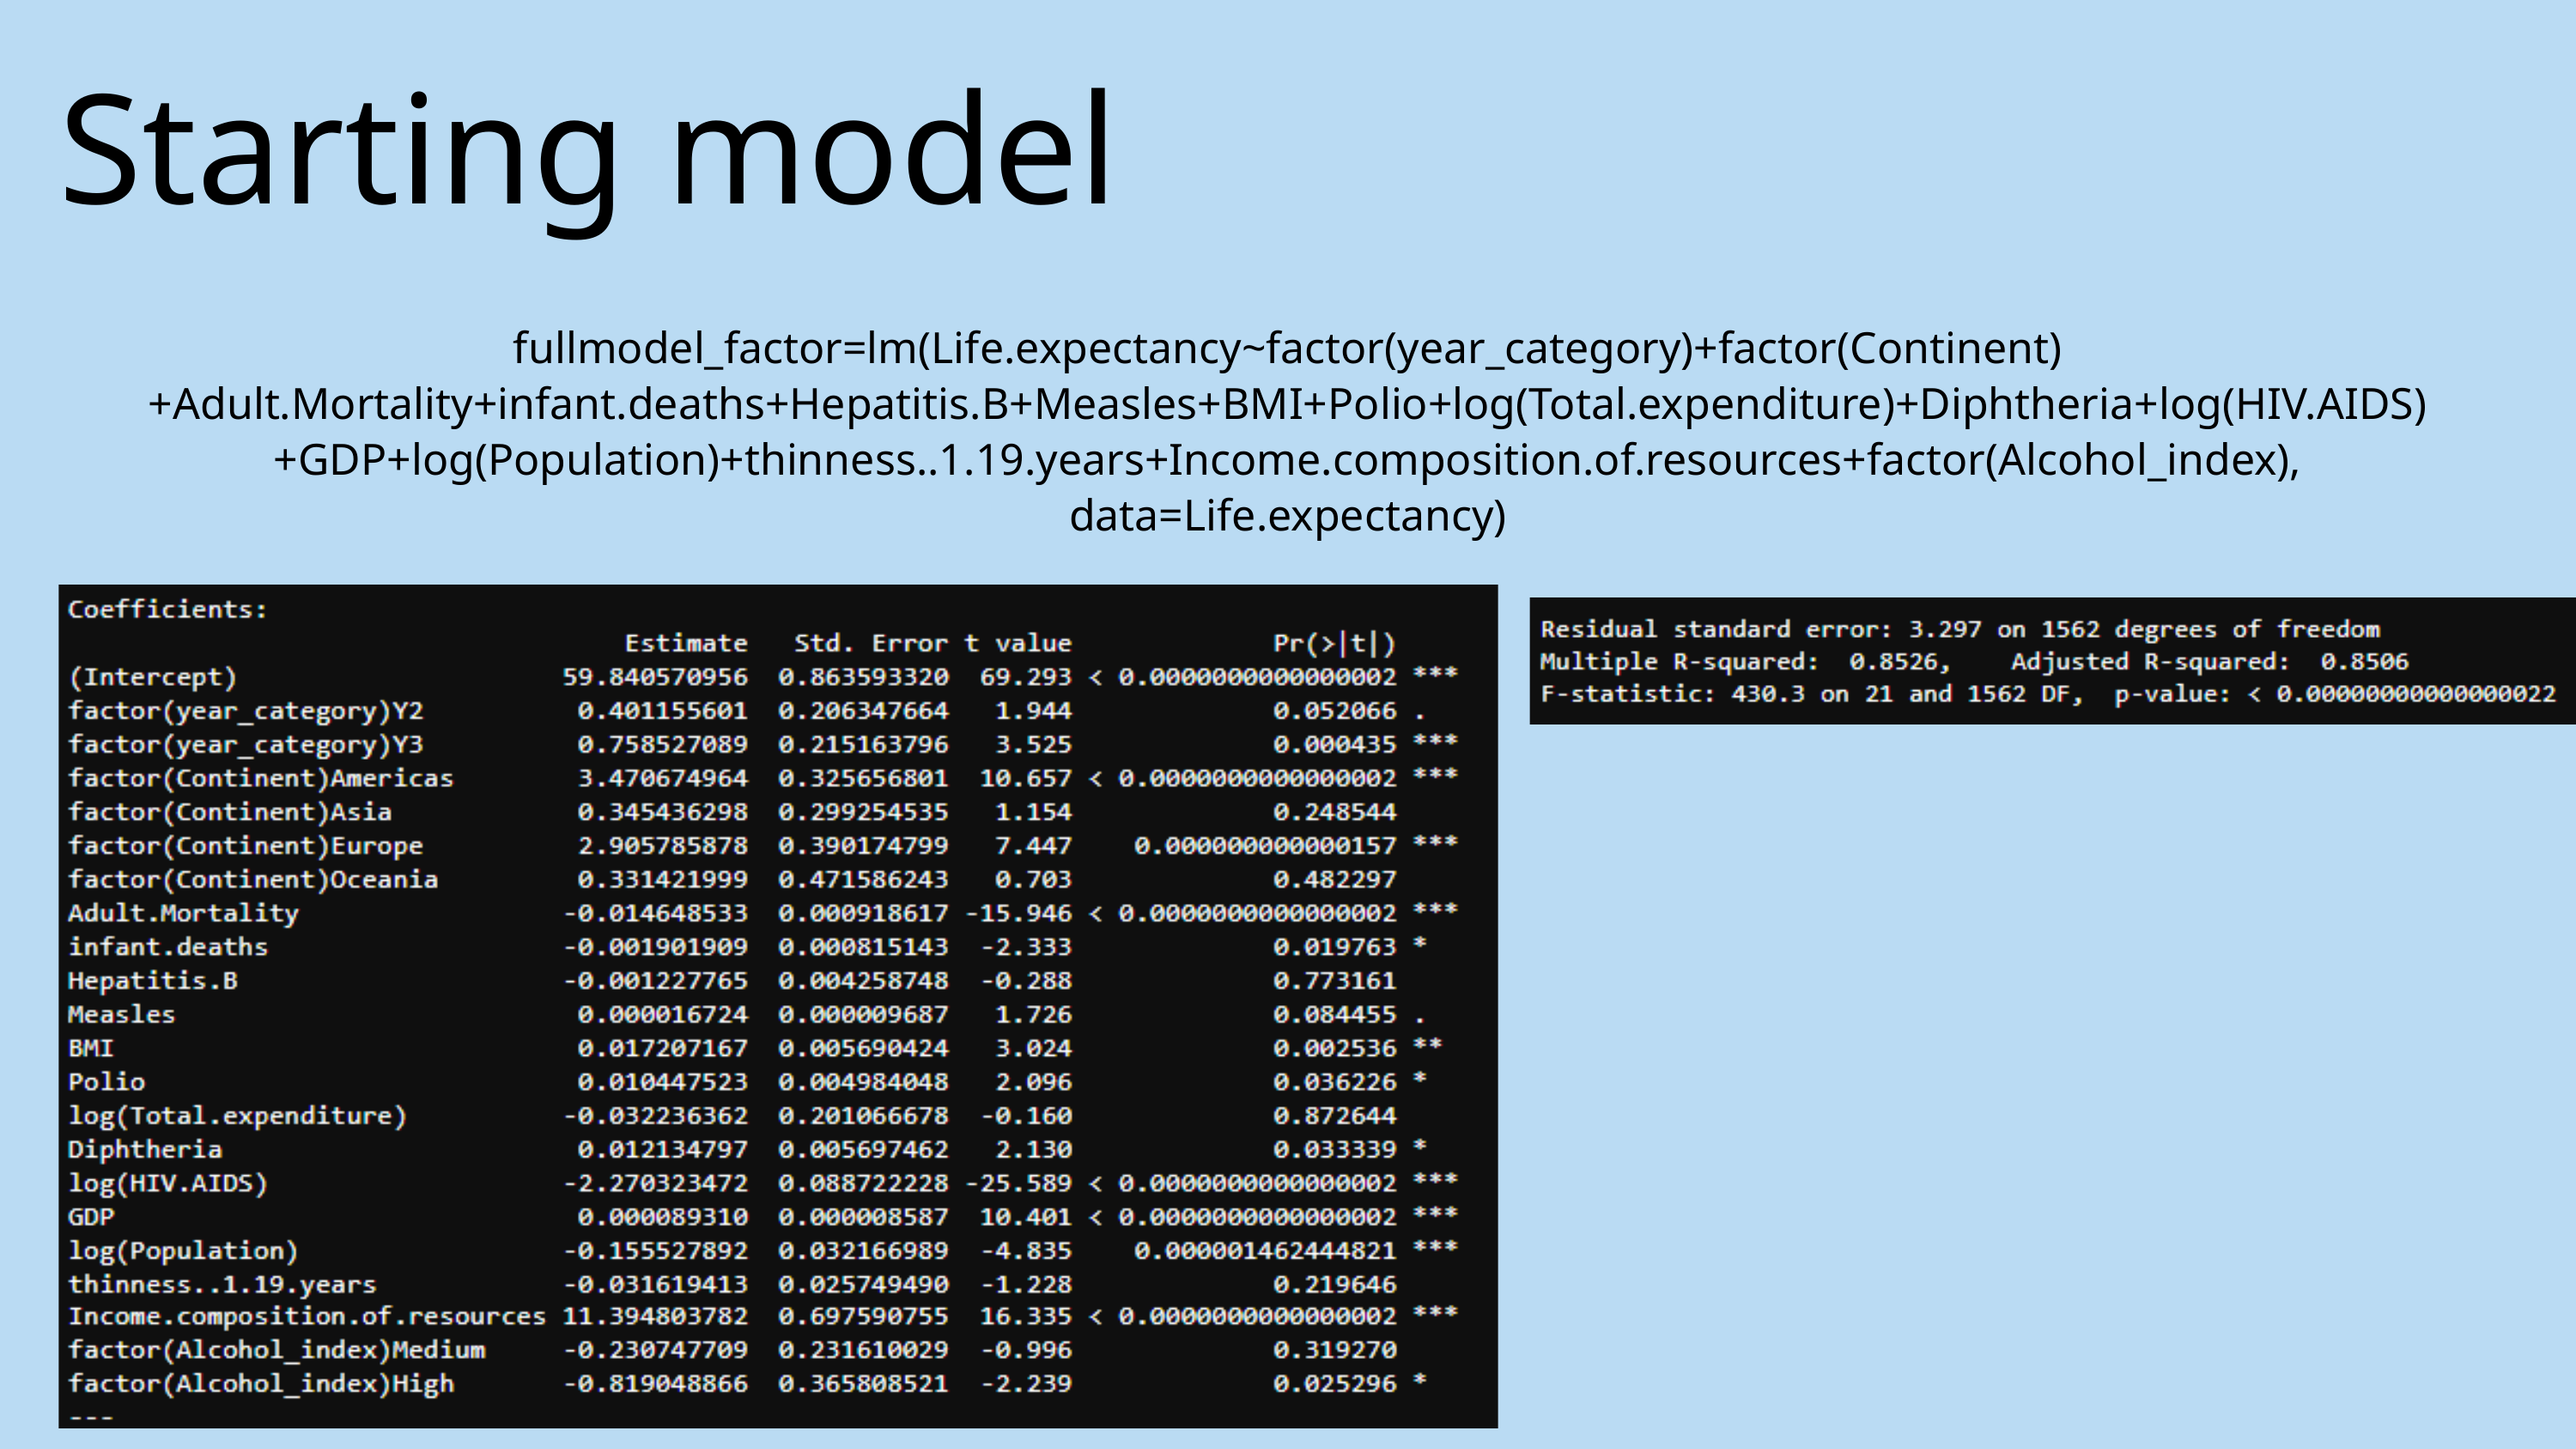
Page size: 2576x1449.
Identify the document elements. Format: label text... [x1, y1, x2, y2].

text_box fullmodel_factor=lm(Life.expectancy~factor(year_category)+factor(Continent)+Adult.Mortality+infant.deaths+Hepatitis.B+Measles+BMI+Polio+log(Total.expenditure)+Diphtheria+log(HIV.AIDS)+GDP+log(Population)+thinness..1.19.years+Income.composition.of.resources+factor(Alcohol_index), data=Life.expectancy) [144, 316, 2432, 540]
text_box [58, 585, 1498, 1428]
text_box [58, 52, 2225, 350]
text_box [1529, 597, 2576, 724]
